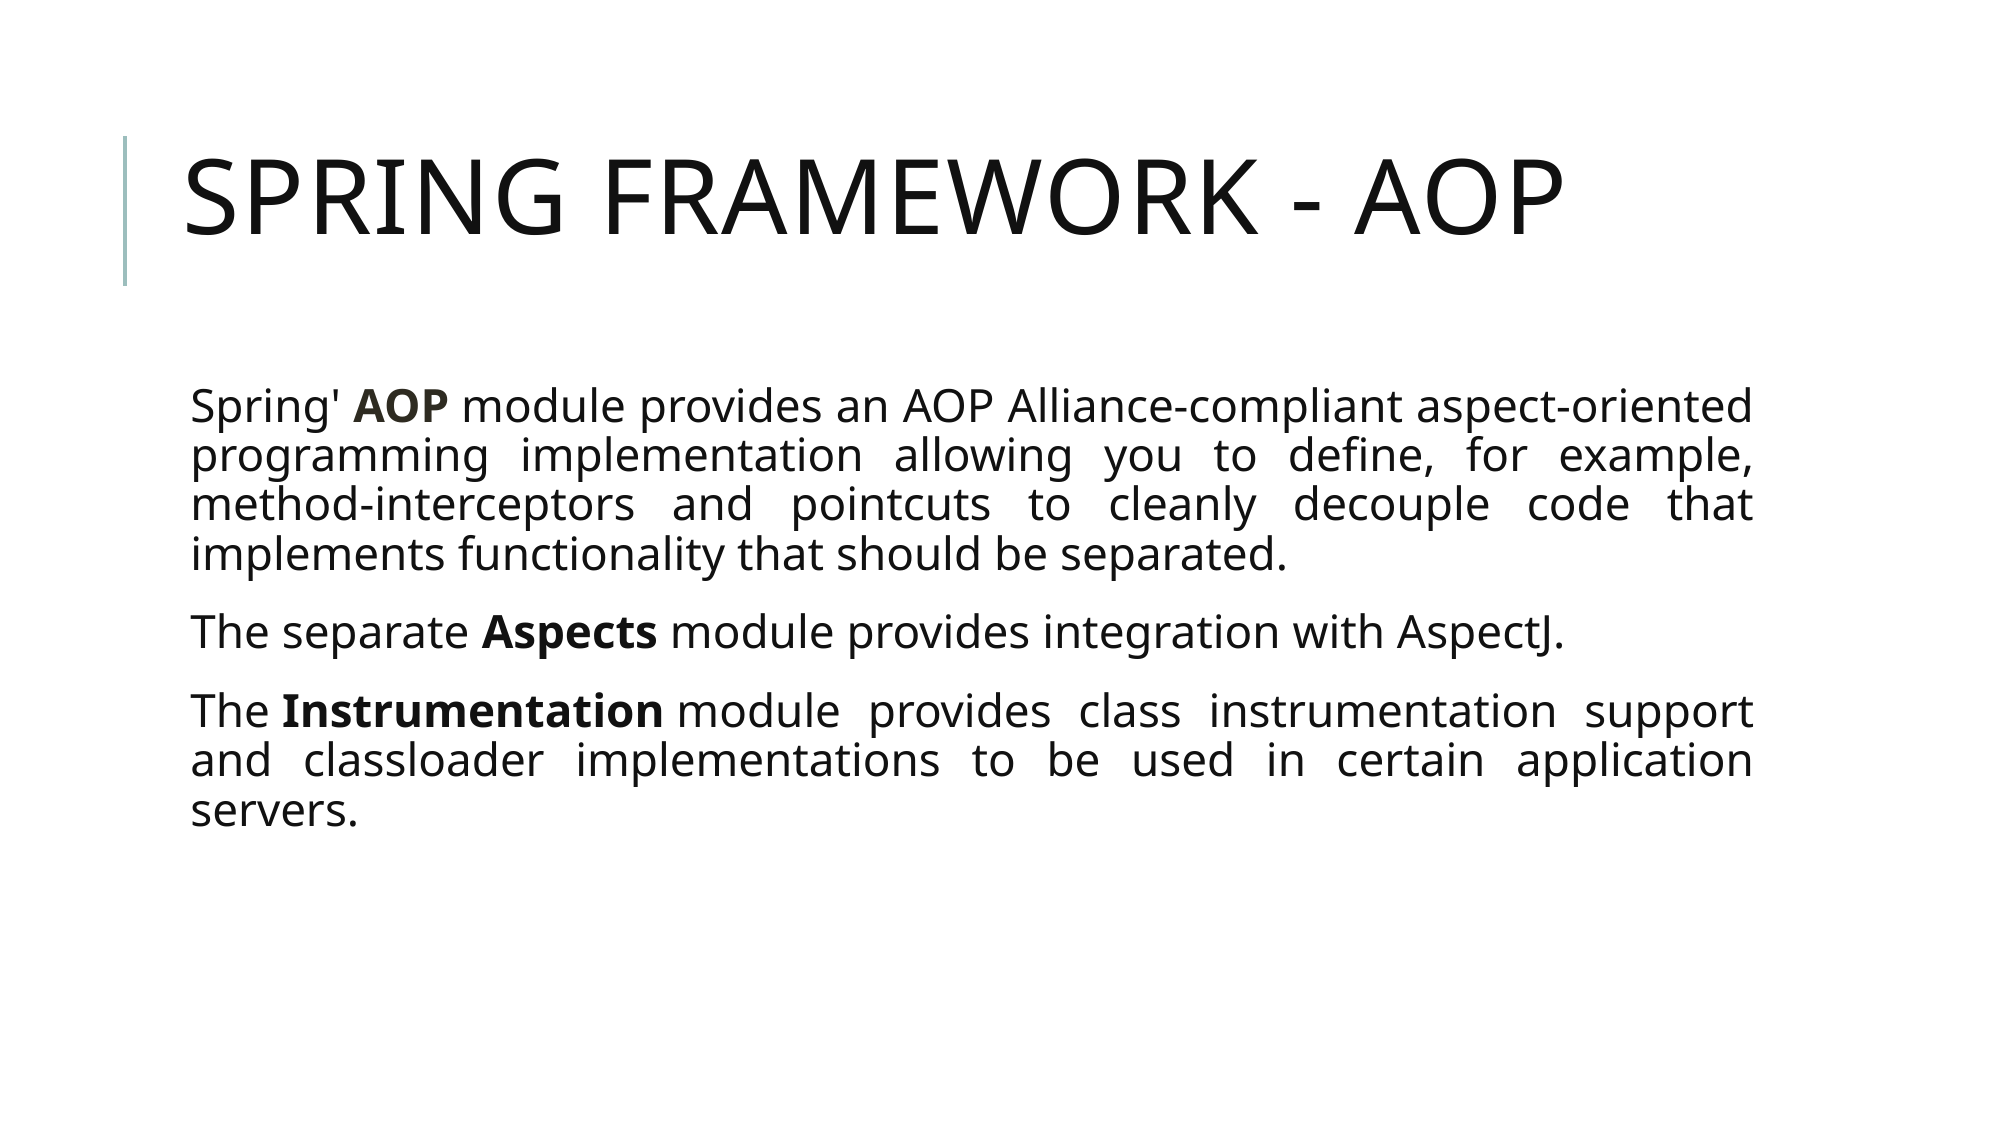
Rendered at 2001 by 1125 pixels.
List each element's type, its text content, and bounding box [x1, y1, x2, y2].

list Spring' AOP module provides an AOP Alliance-compliant aspect-oriented programming implementation allowing you to define, for example, method-interceptors and pointcuts to cleanly decouple code that implements functionality that should be separated. The separate Aspects module provides integration with AspectJ. The Instrumentation module provides class instrumentation support and classloader implementations to be used in certain application servers. [168, 375, 1763, 1035]
title SPRING FRAMEWORK - AOP [168, 144, 1763, 375]
